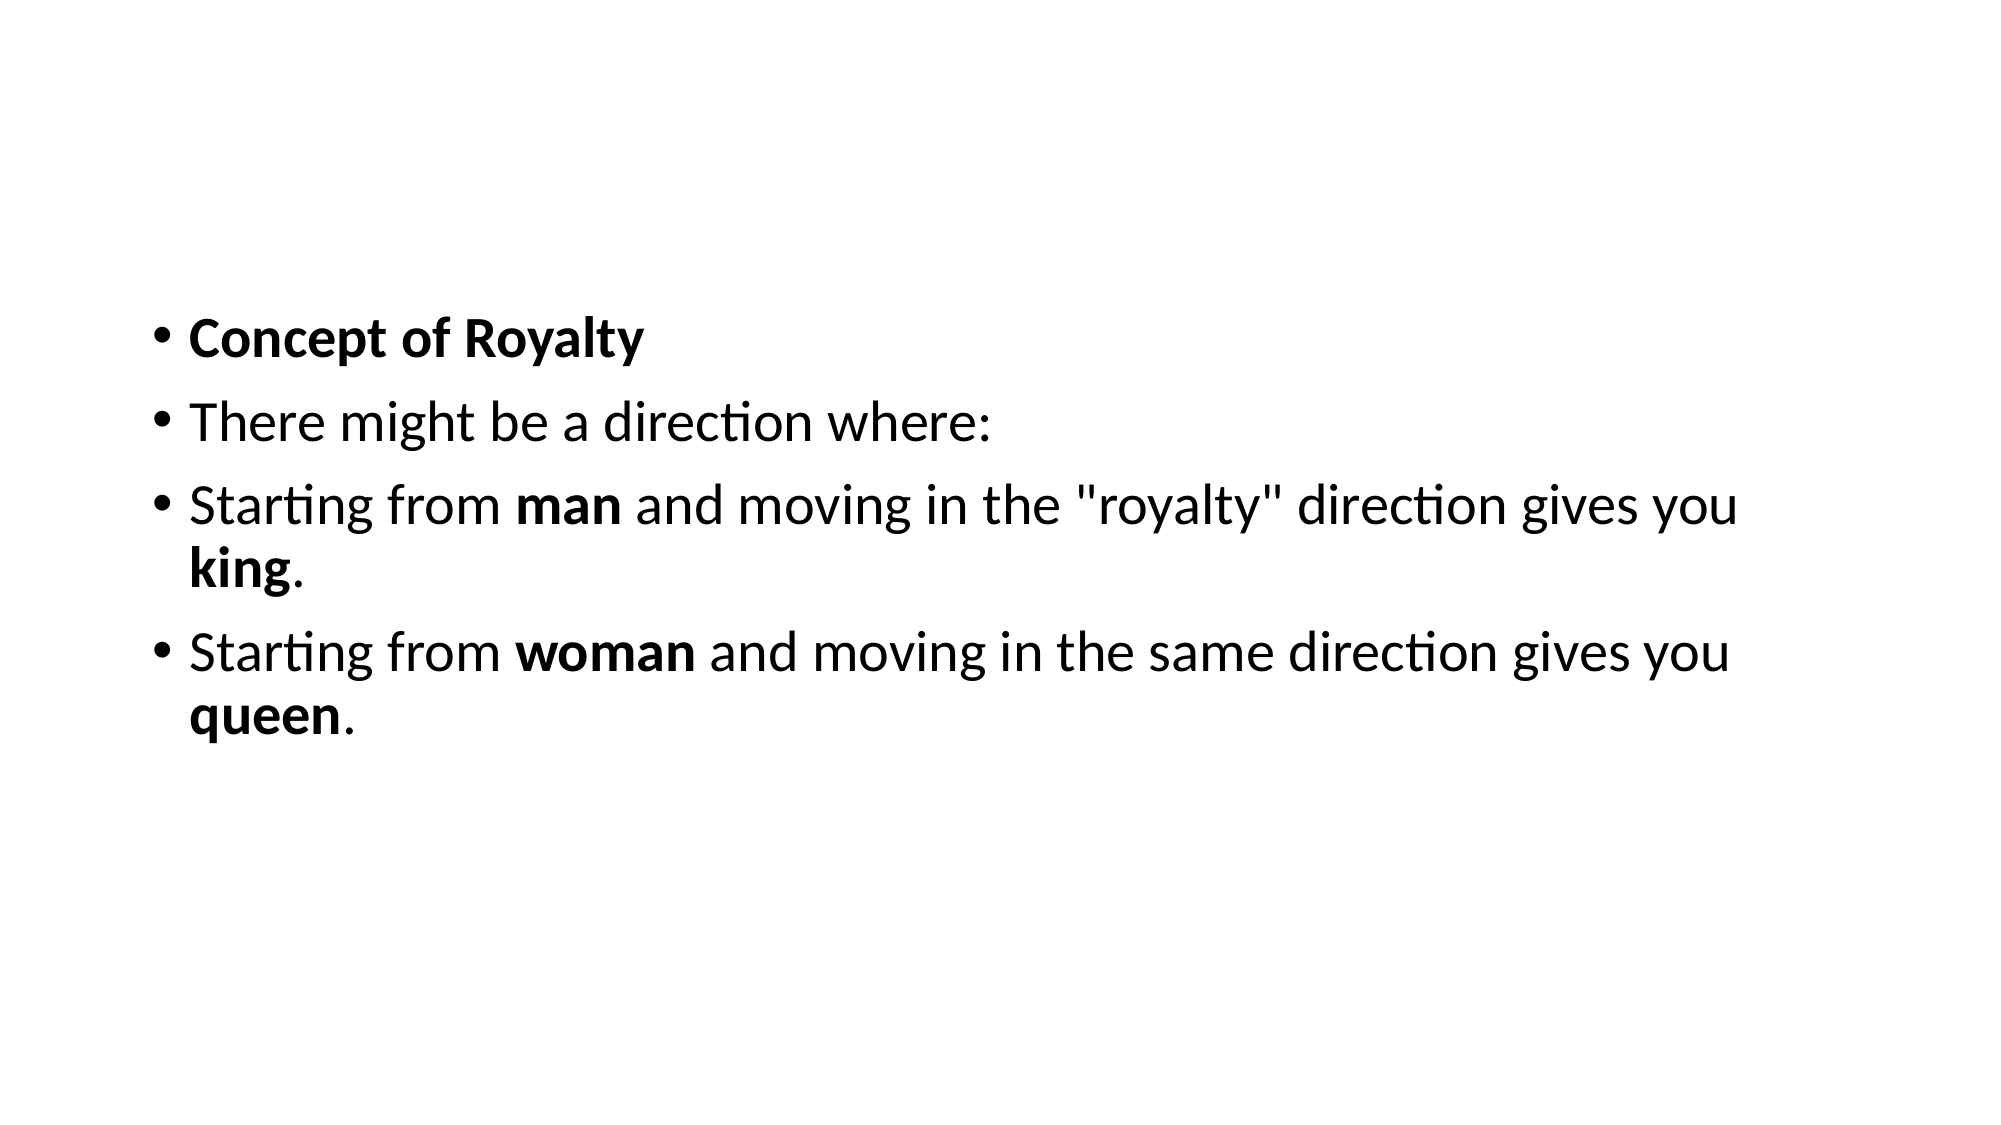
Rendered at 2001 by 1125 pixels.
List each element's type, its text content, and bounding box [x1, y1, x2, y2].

list Concept of Royalty There might be a direction where: Starting from man and moving in the "royalty" direction gives you king. Starting from woman and moving in the same direction gives you queen. [137, 299, 1863, 1014]
